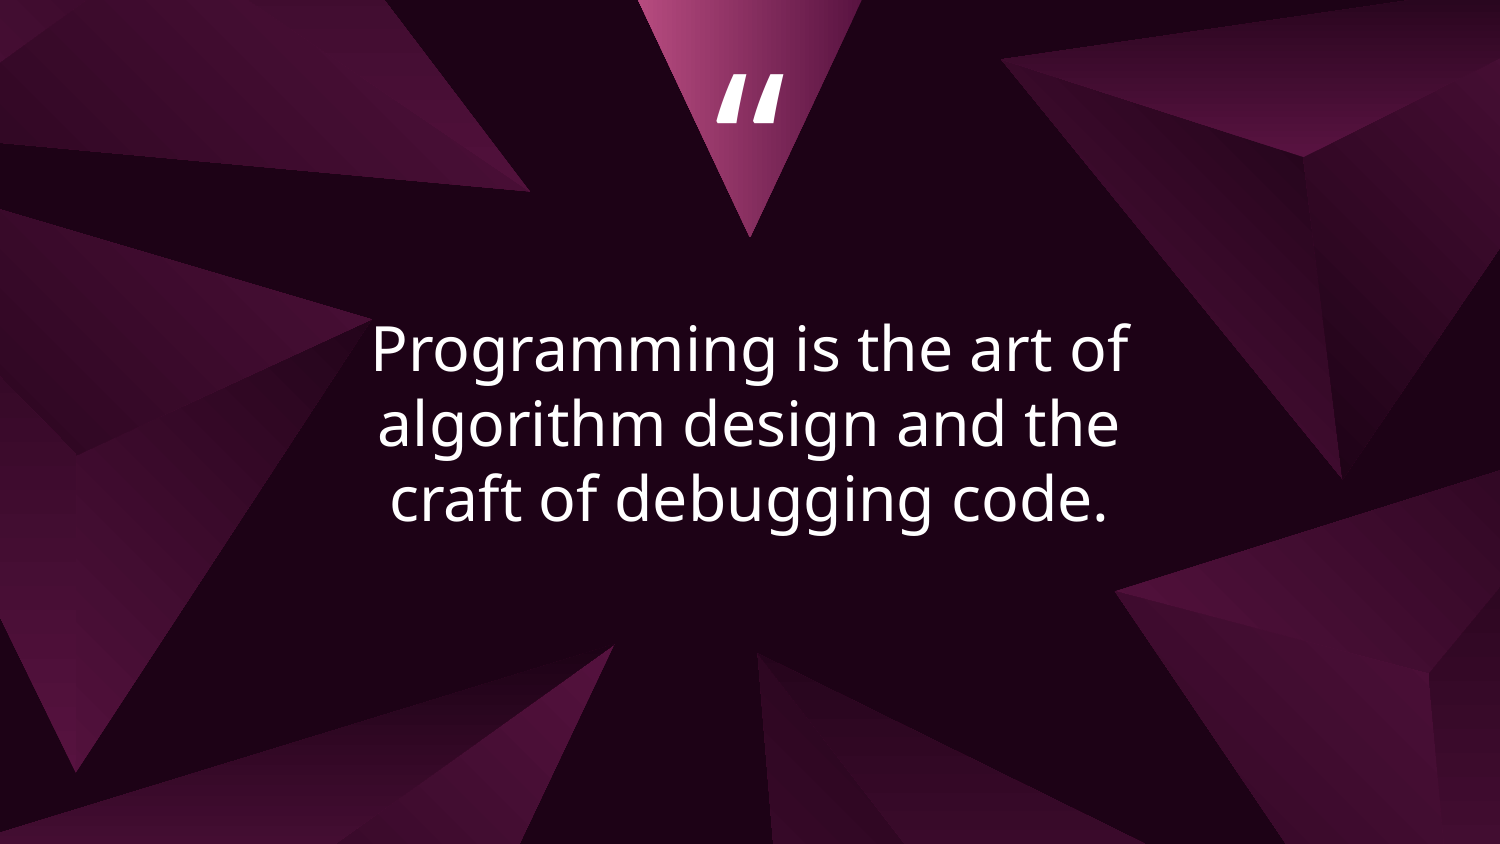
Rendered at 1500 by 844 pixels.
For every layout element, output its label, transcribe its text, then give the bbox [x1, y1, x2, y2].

list Programming is the art of algorithm design and the craft of debugging code. [326, 354, 1174, 490]
